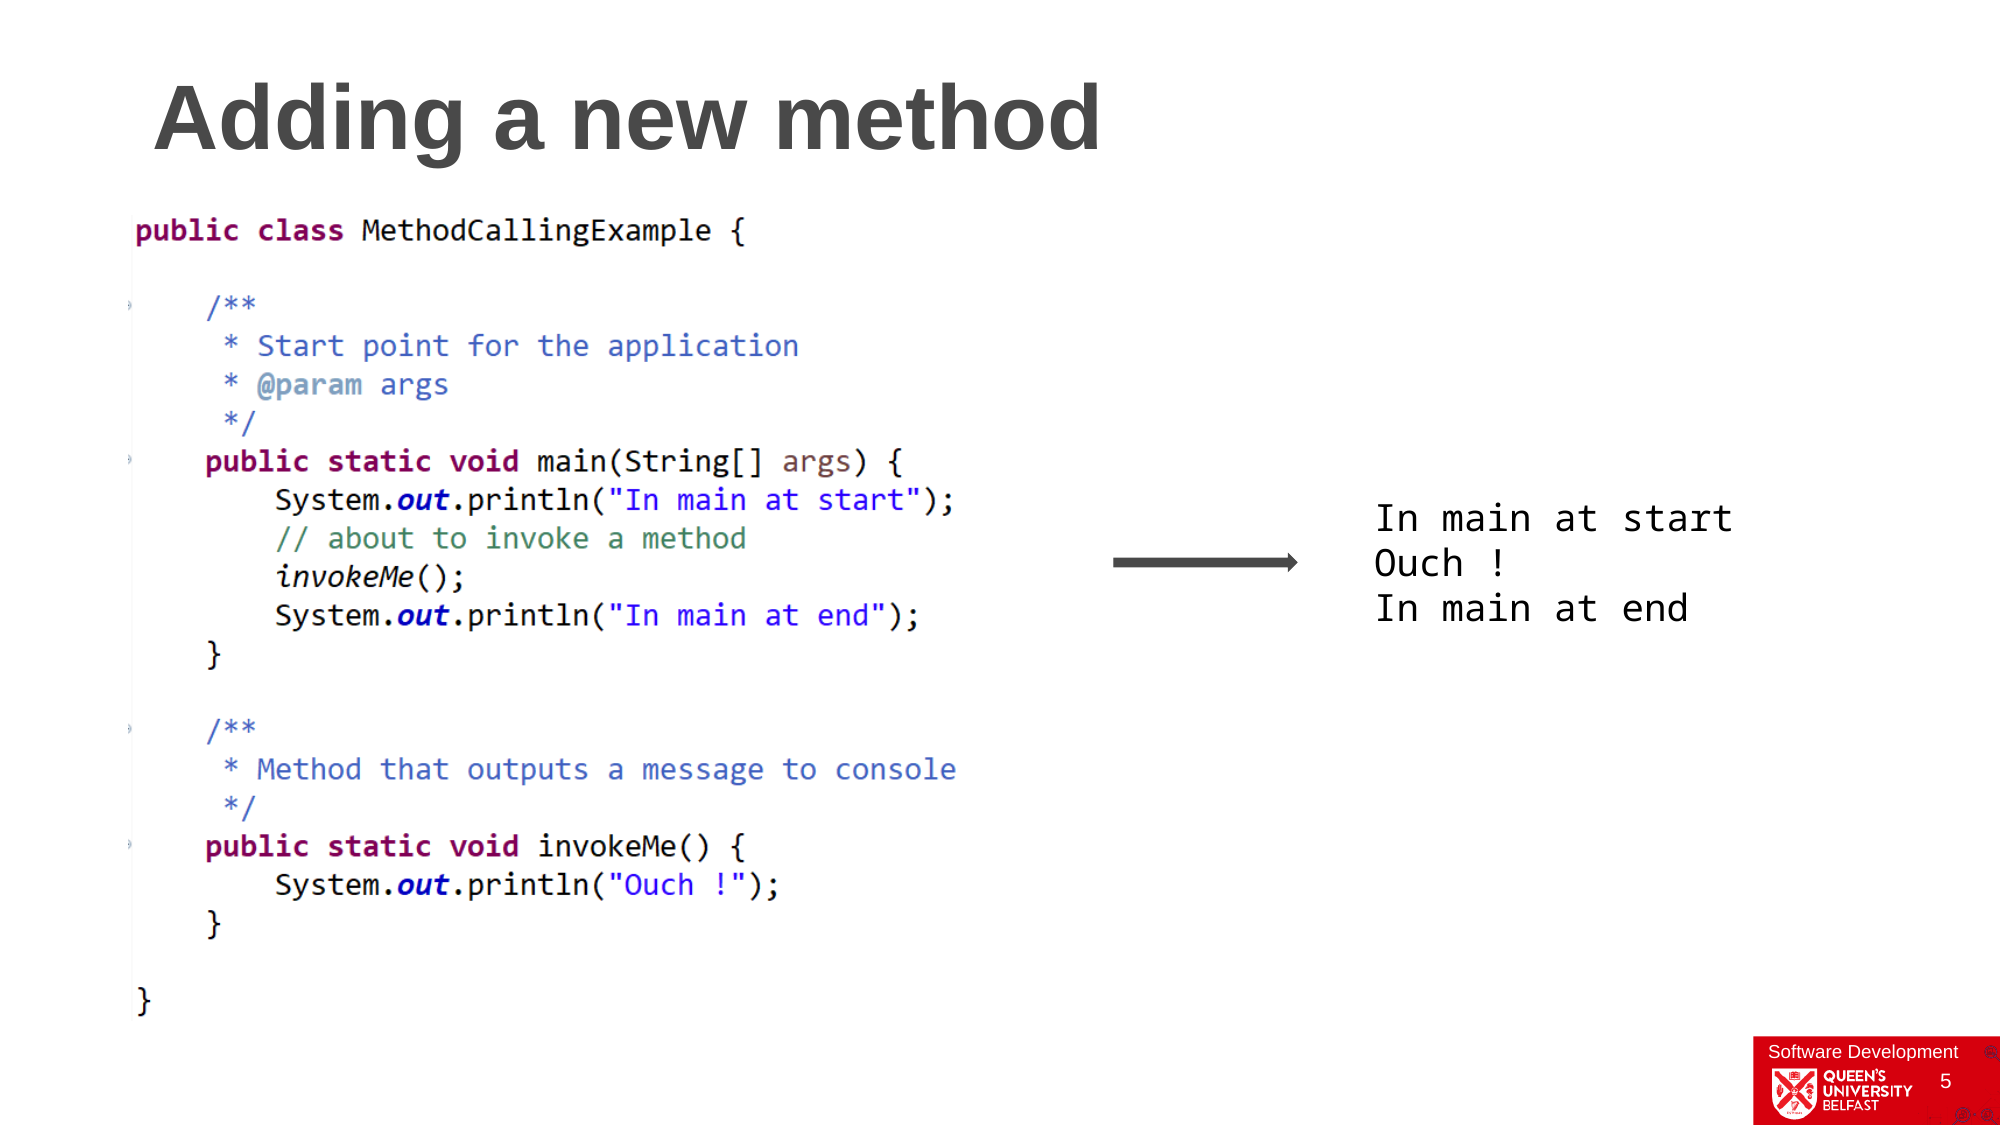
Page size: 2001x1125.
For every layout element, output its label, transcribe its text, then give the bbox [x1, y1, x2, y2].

text_box [1113, 552, 1298, 573]
title Adding a new method [137, 62, 1590, 167]
picture [1767, 1036, 2000, 1125]
picture [124, 215, 1000, 1021]
text_box In main at start Ouch ! In main at end [1359, 486, 1858, 637]
